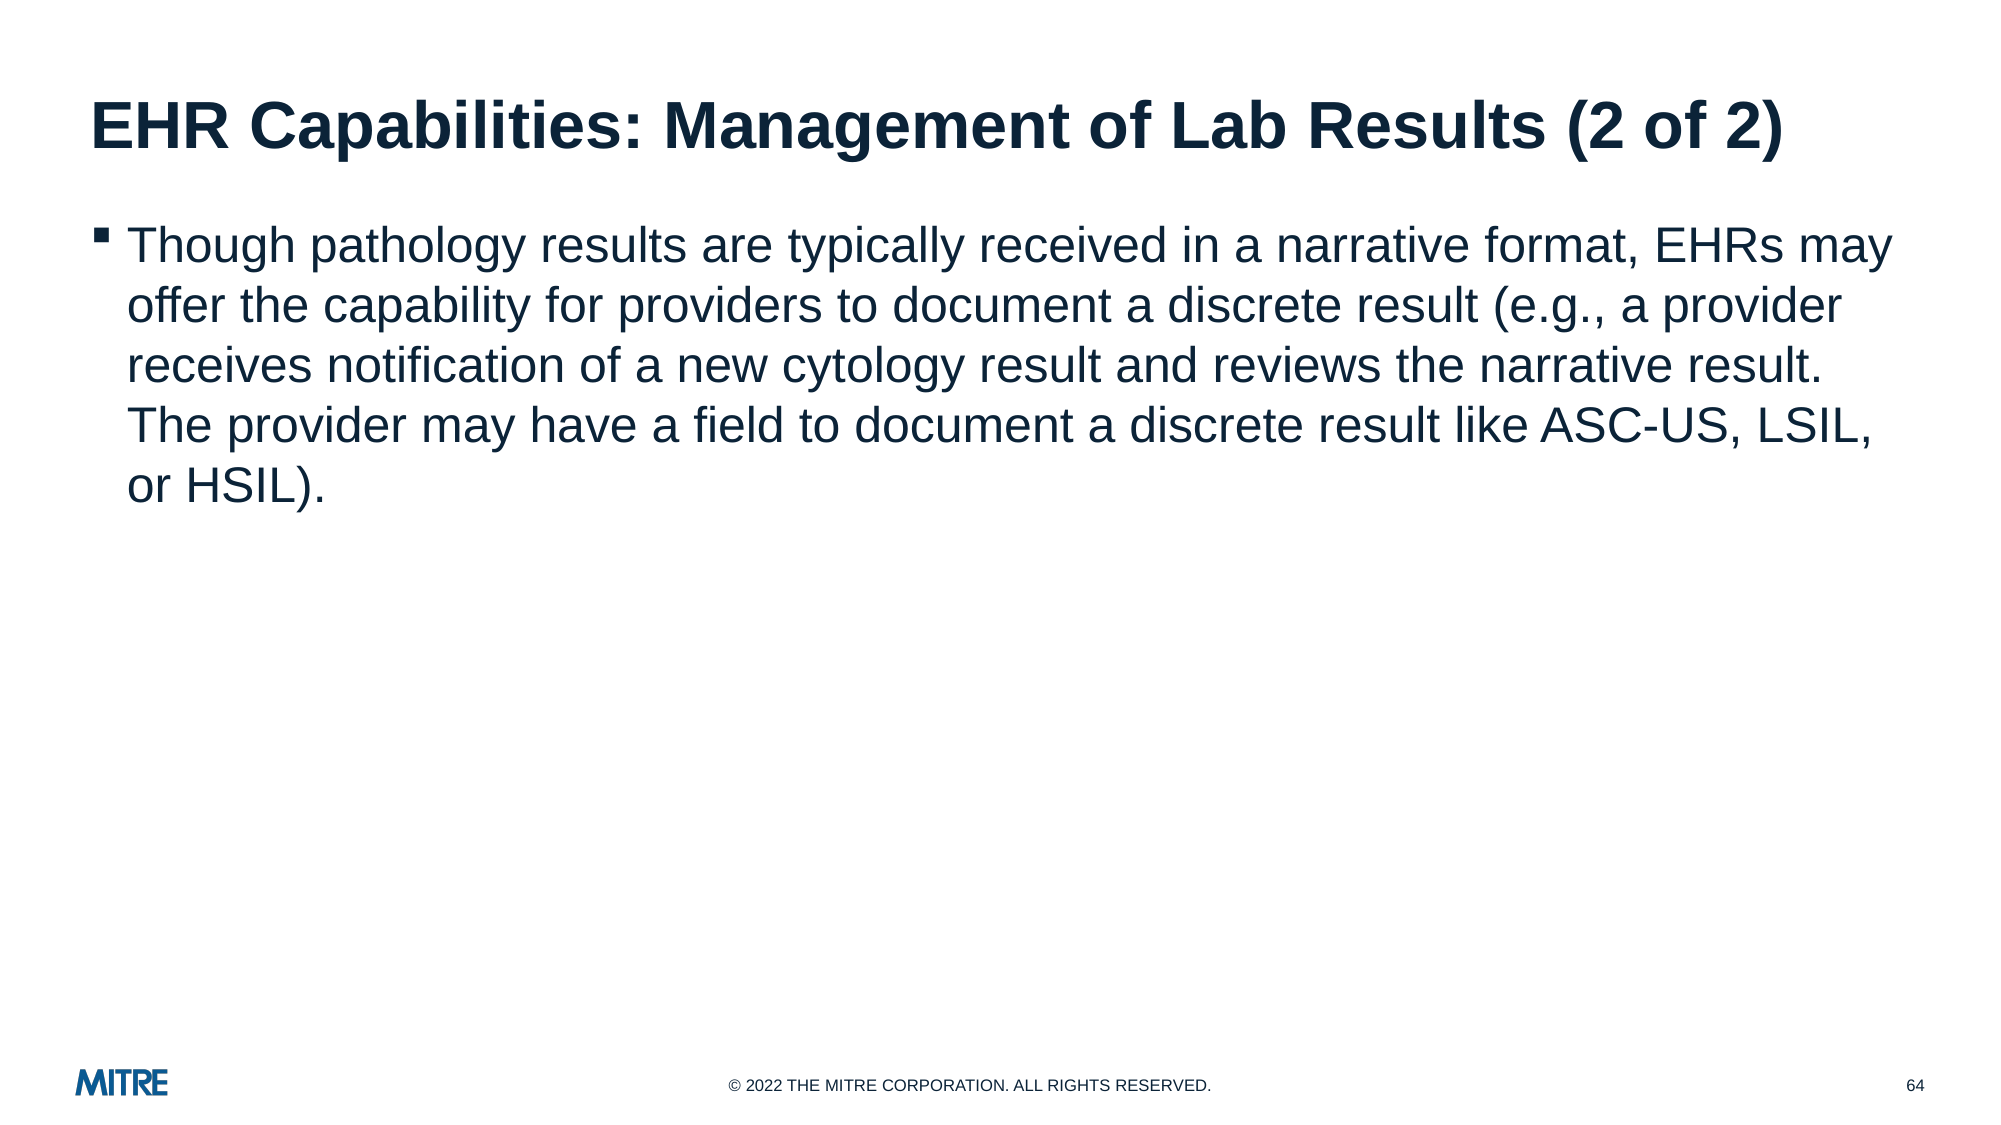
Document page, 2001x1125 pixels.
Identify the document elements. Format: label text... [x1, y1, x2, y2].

picture [71, 1063, 174, 1103]
title EHR Capabilities: Management of Lab Results (2 of 2) [75, 65, 1925, 179]
slide_number 64 [1793, 1064, 1925, 1106]
list Though pathology results are typically received in a narrative format, EHRs may offer the capability for providers to document a discrete result (e.g., a provider receives notification of a new cytology result and reviews the narrative result. The provider may have a field to document a discrete result like ASC-US, LSIL, or HSIL). [75, 204, 1925, 1025]
